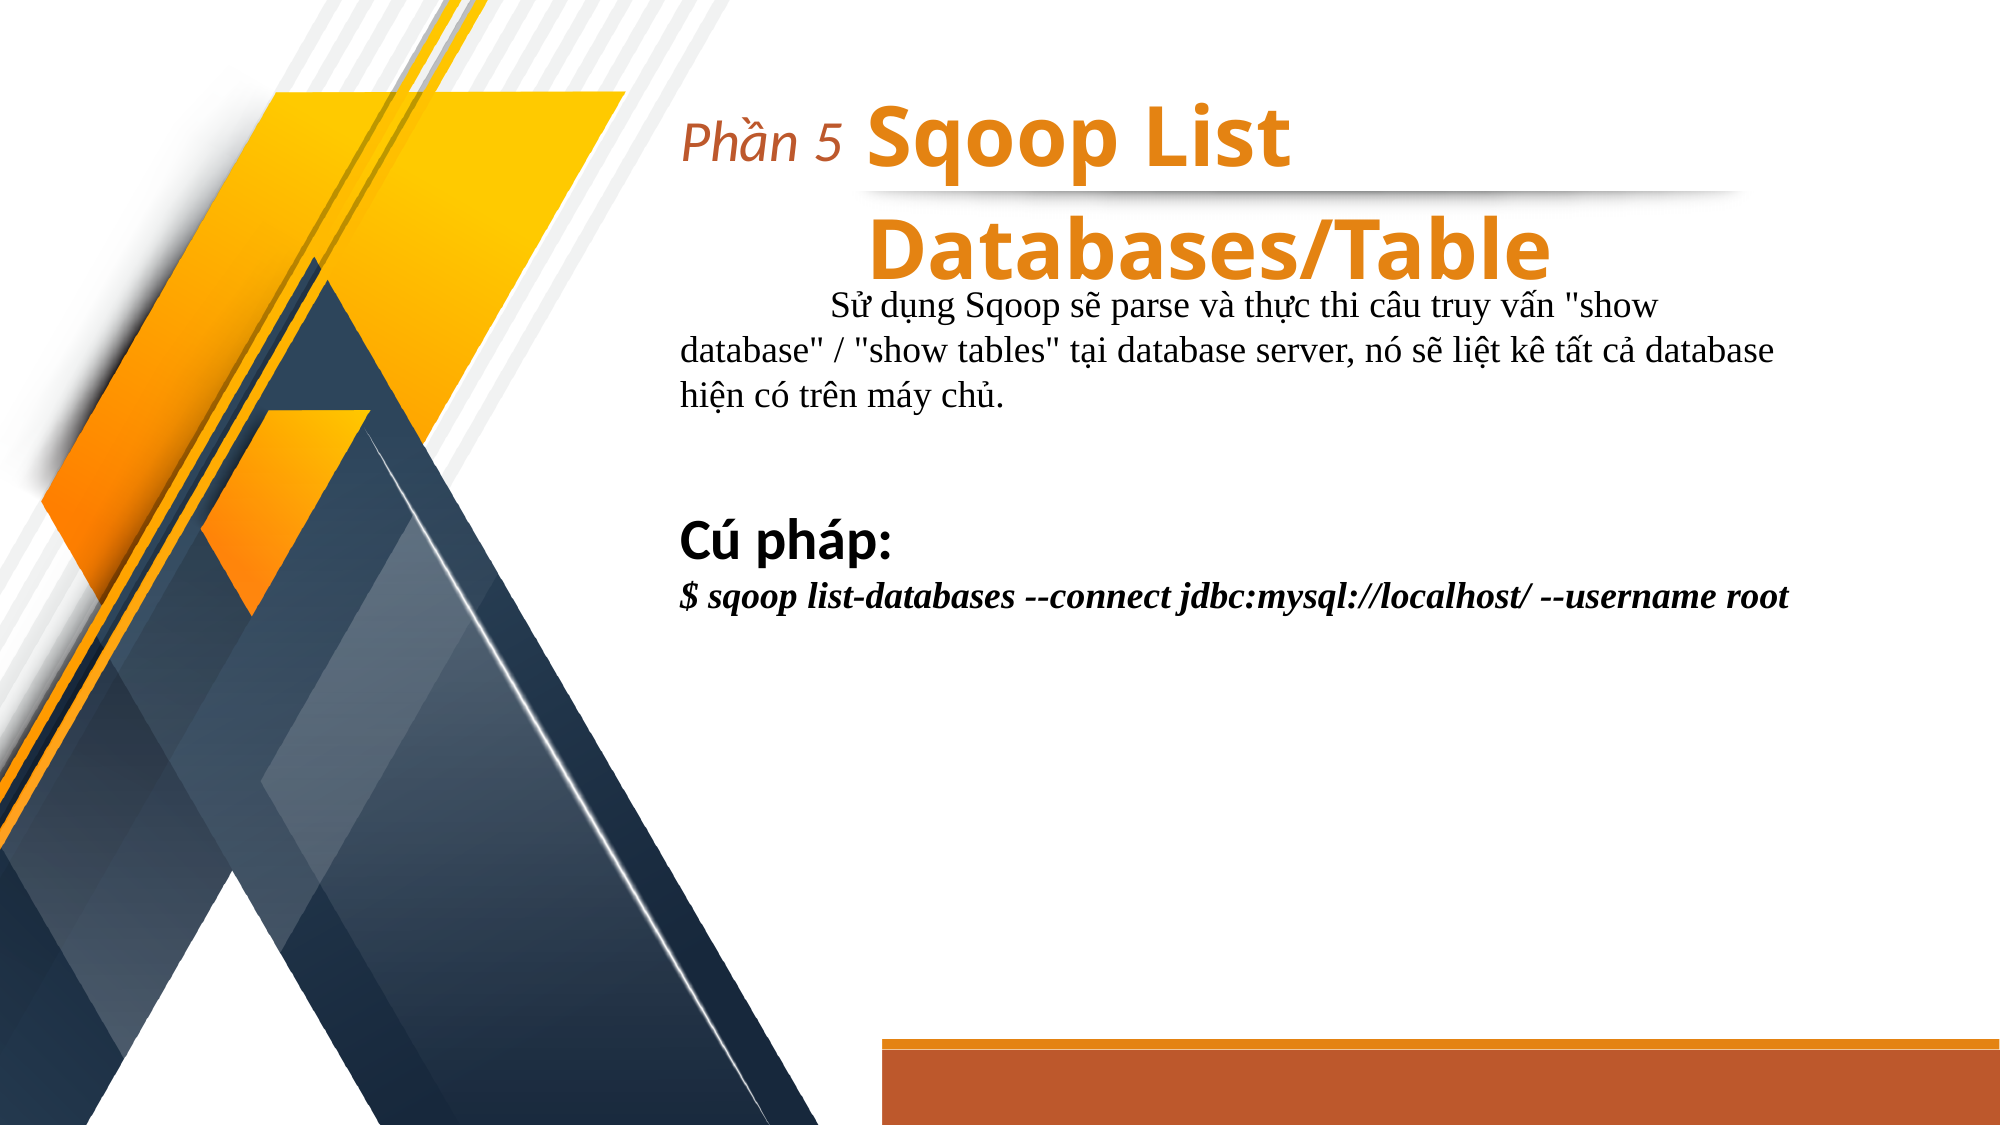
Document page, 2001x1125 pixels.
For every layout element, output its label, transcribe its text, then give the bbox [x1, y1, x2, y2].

text_box Sử dụng Sqoop sẽ parse và thực thi câu truy vấn "show database" / "show tables" tại database server, nó sẽ liệt kê tất cả database hiện có trên máy chủ. [891, 272, 1794, 467]
text_box Cú pháp: $ sqoop list-databases --connect jdbc:mysql://localhost/ --username root [891, 493, 1903, 669]
picture [0, 0, 1794, 1125]
text_box Phần 5 [891, 85, 986, 181]
text_box Sqoop List Databases/Table [891, 61, 1961, 305]
